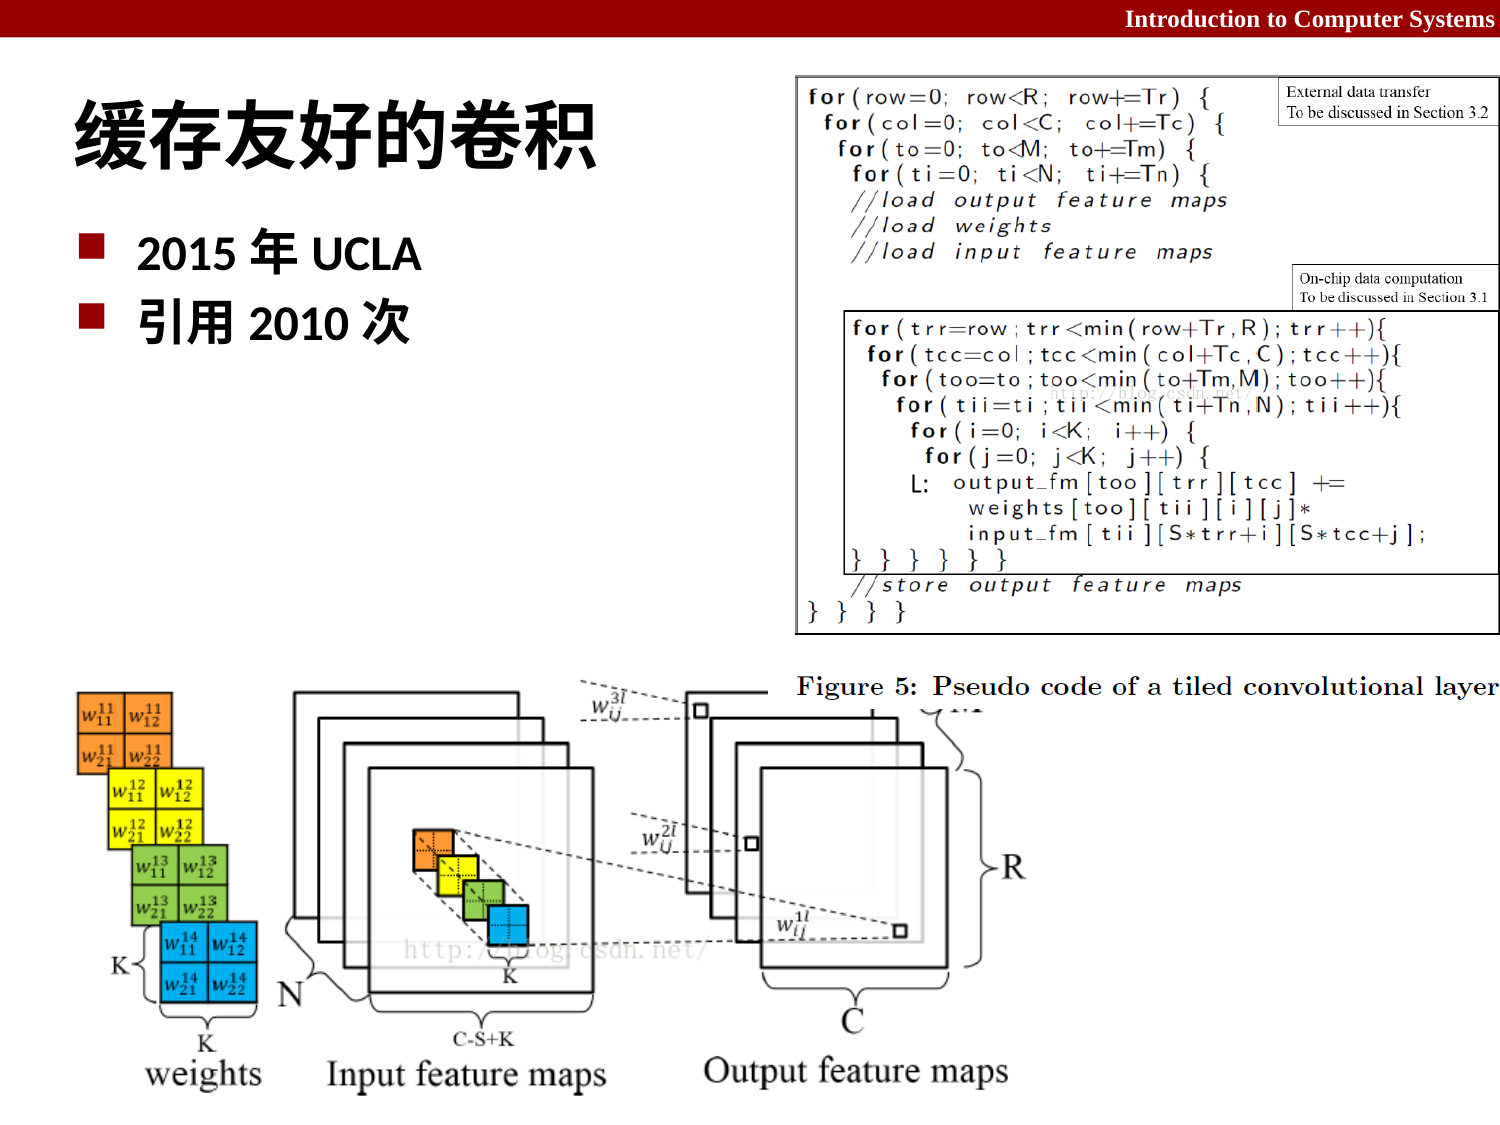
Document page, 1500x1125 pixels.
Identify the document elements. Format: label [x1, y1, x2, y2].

picture [19, 55, 1500, 1125]
list [64, 212, 768, 592]
title [58, 71, 768, 197]
